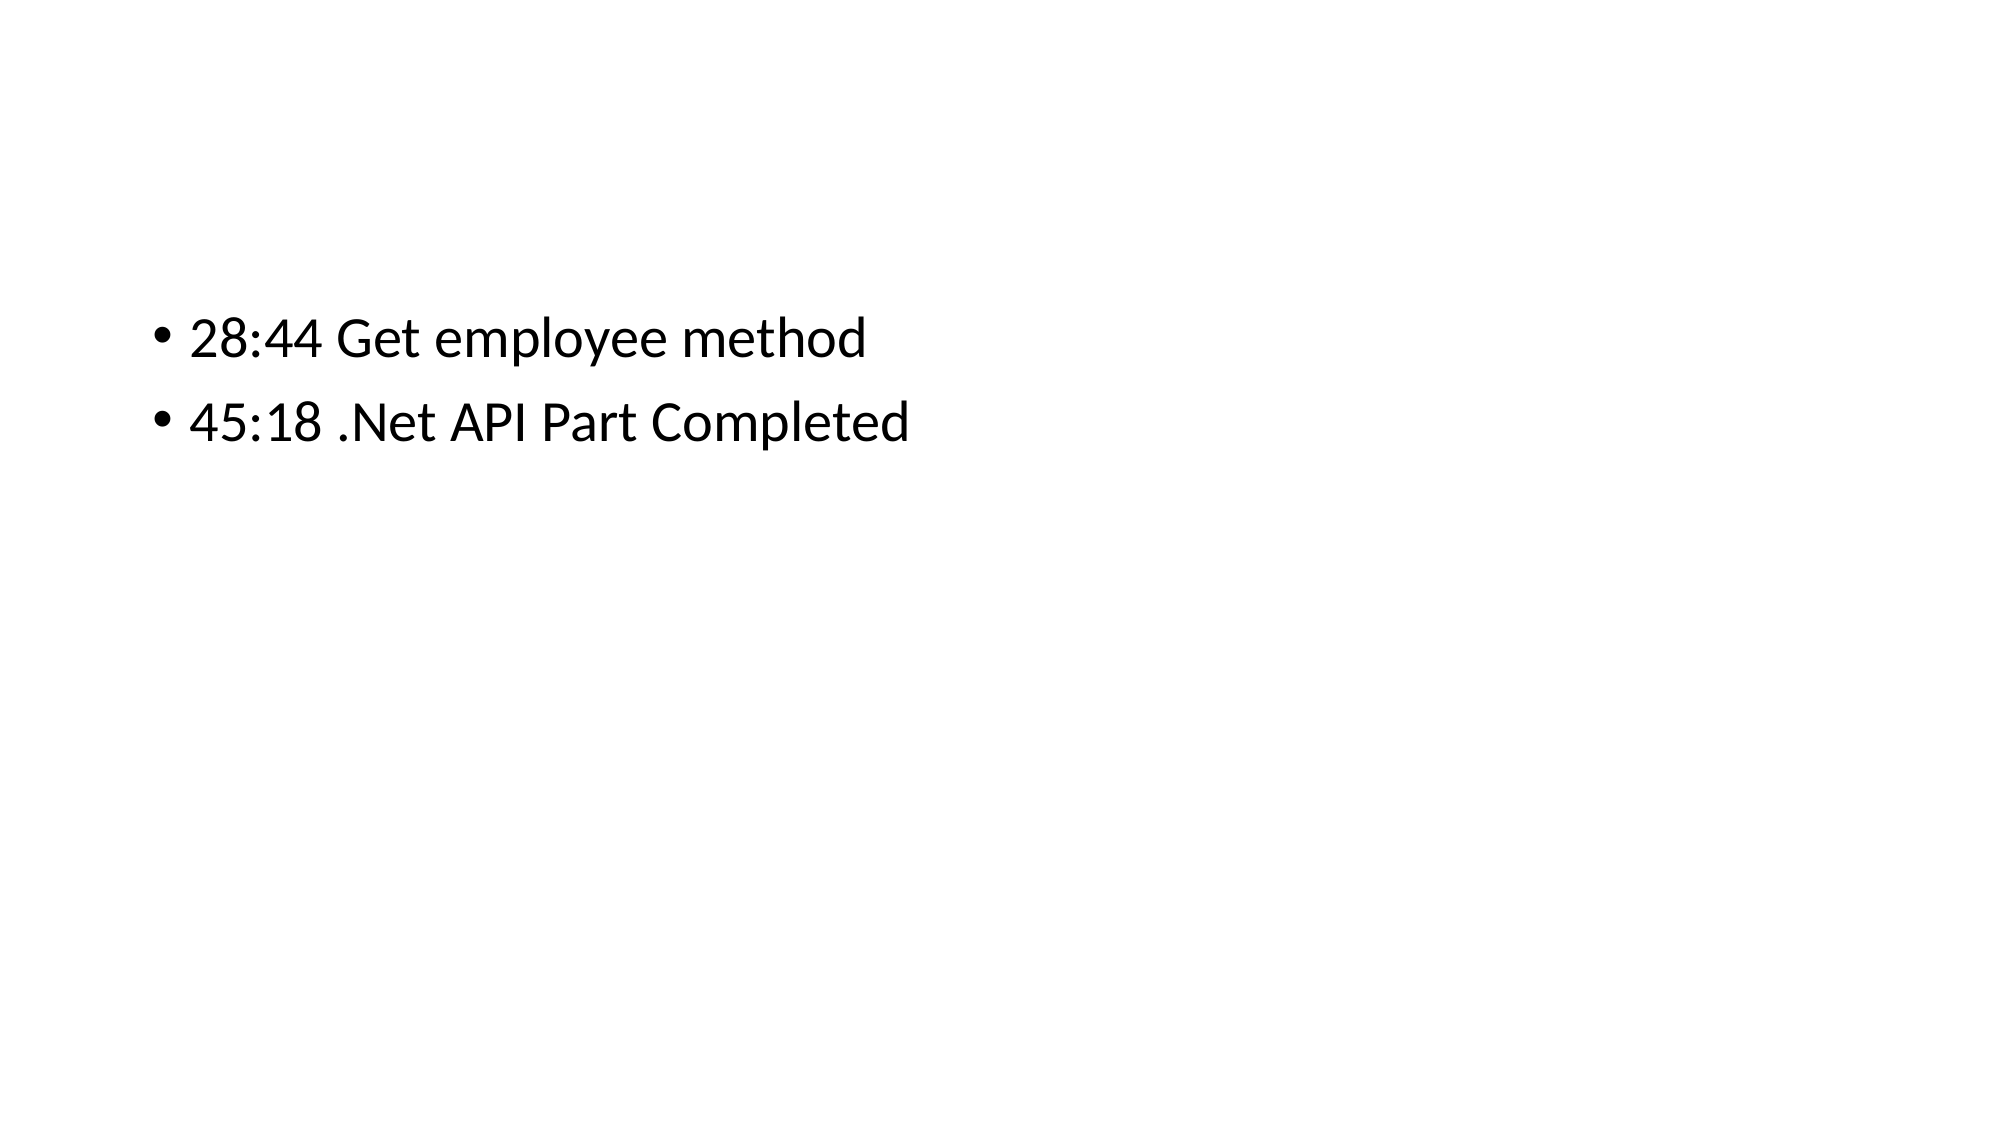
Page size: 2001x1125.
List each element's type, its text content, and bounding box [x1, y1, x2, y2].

list 28:44 Get employee method 45:18 .Net API Part Completed [137, 299, 1863, 1014]
